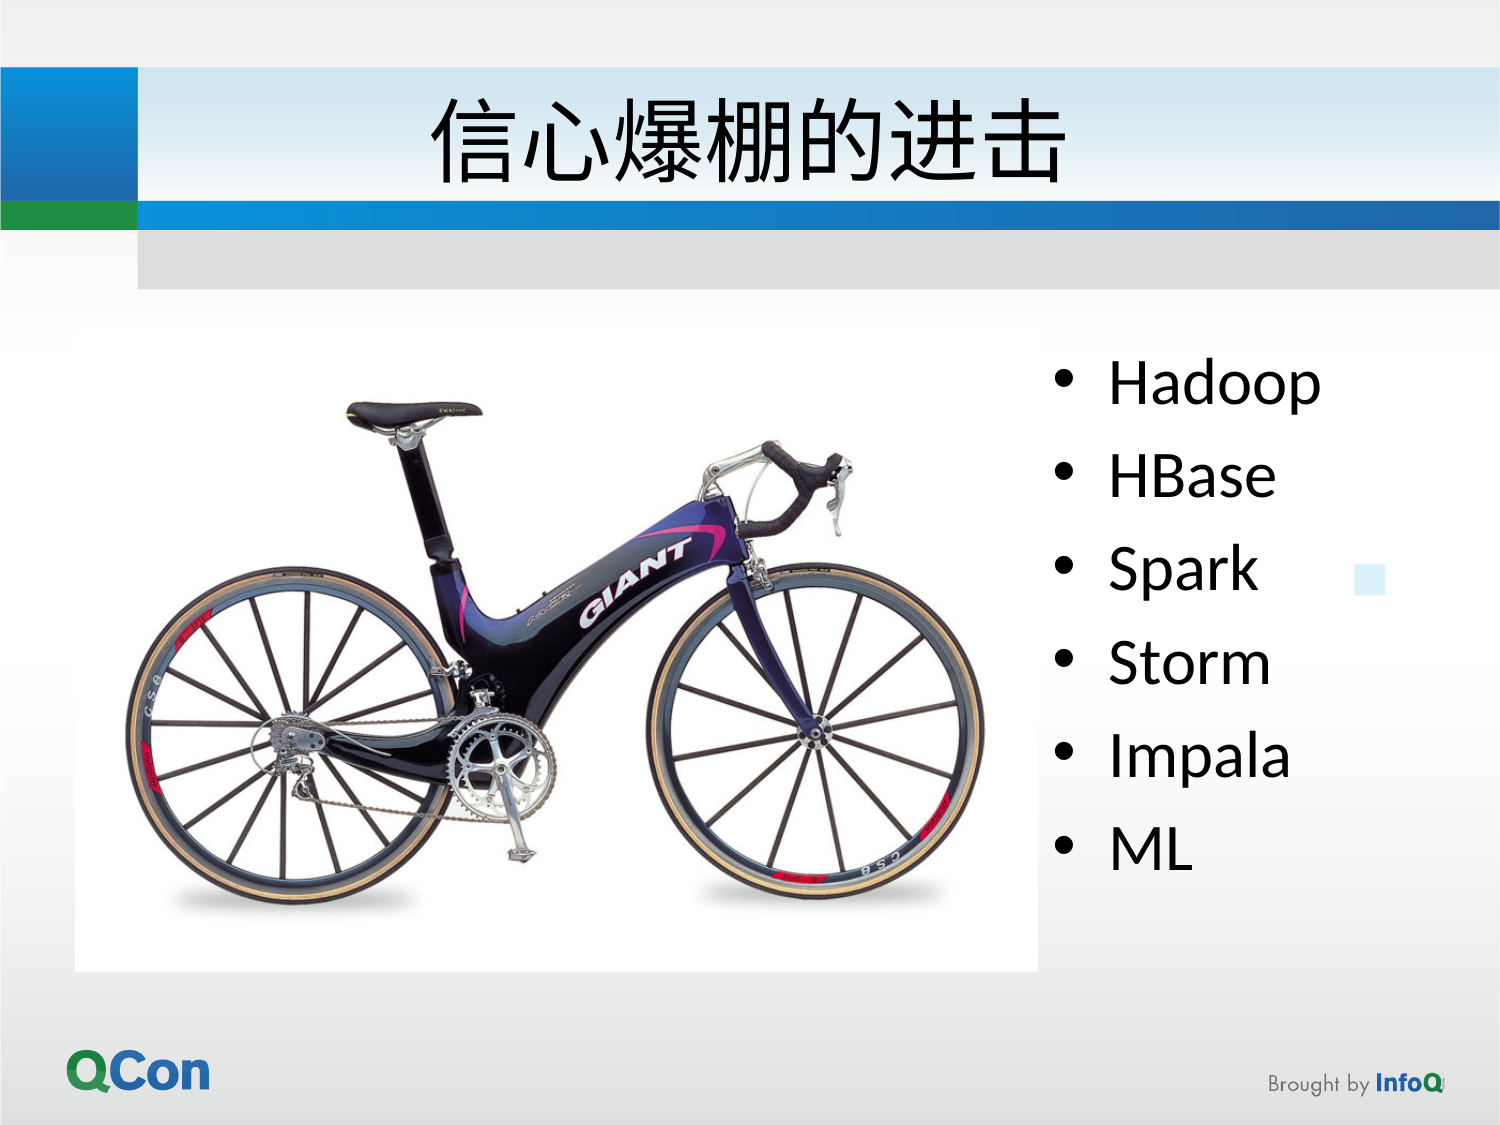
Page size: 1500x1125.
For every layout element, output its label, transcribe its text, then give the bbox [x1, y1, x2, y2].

picture [0, 0, 1500, 1125]
list Hadoop HBase Spark Storm Impala ML [1037, 329, 1425, 1005]
title 信心爆棚的进击 [75, 45, 1425, 233]
